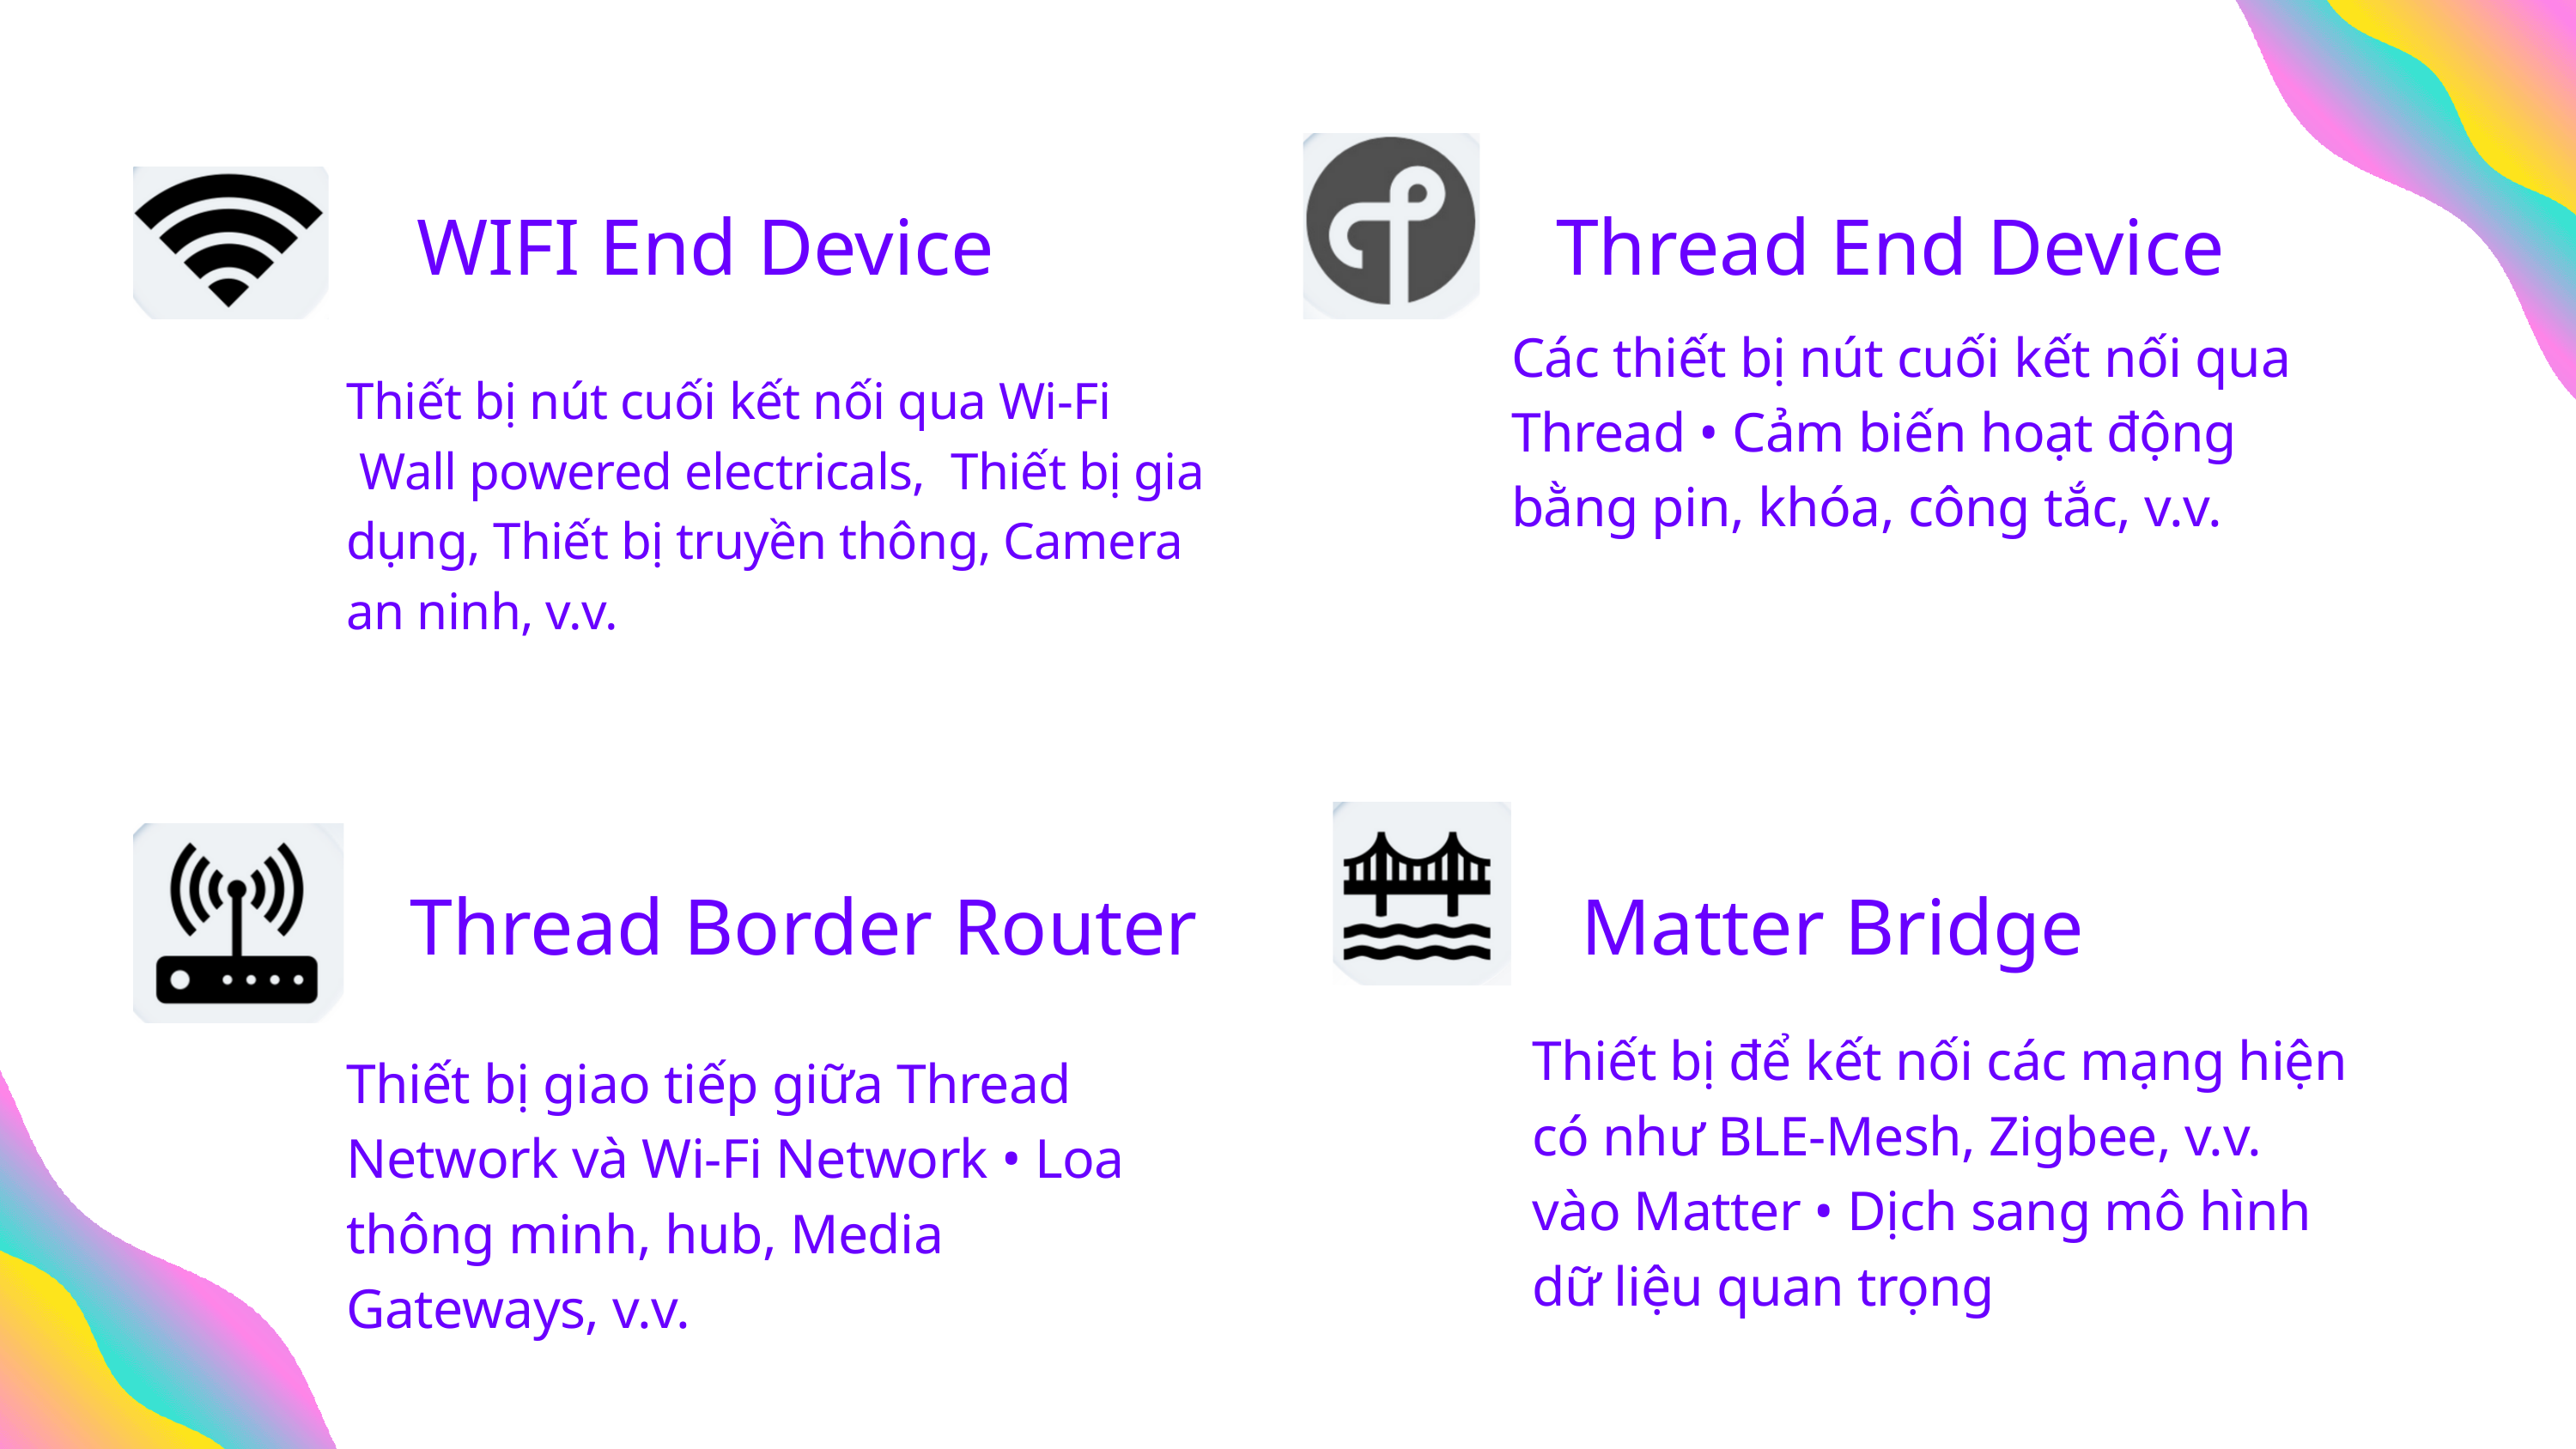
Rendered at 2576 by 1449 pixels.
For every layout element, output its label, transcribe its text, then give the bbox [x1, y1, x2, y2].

picture [2174, 0, 2576, 402]
text_box [133, 167, 329, 319]
text_box Thread Border Router [343, 876, 1265, 971]
text_box [1303, 133, 1480, 319]
text_box [133, 823, 344, 1013]
text_box Thiết bị giao tiếp giữa Thread Network và Wi-Fi Network • Loa thông minh, hub, Media Gateways, v.v. [423, 1039, 1166, 1340]
picture [0, 1015, 419, 1449]
text_box Các thiết bị nút cuối kết nối qua Thread • Cảm biến hoạt động bằng pin, khóa, công tắc, v.v. [1510, 312, 2331, 538]
text_box Thread End Device [1479, 196, 2170, 291]
text_box Thiết bị nút cuối kết nối qua Wi-Fi Wall powered electricals, Thiết bị gia dụng, Thiết bị truyền thông, Camera an ninh, v.v. [346, 359, 1217, 640]
text_box Matter Bridge [1422, 876, 2244, 971]
text_box Thiết bị để kết nối các mạng hiện có như BLE-Mesh, Zigbee, v.v. vào Matter • Dịch sang mô hình dữ liệu quan trọng [1532, 1016, 2352, 1317]
text_box [1333, 802, 1511, 985]
text_box WIFI End Device [295, 196, 1116, 291]
